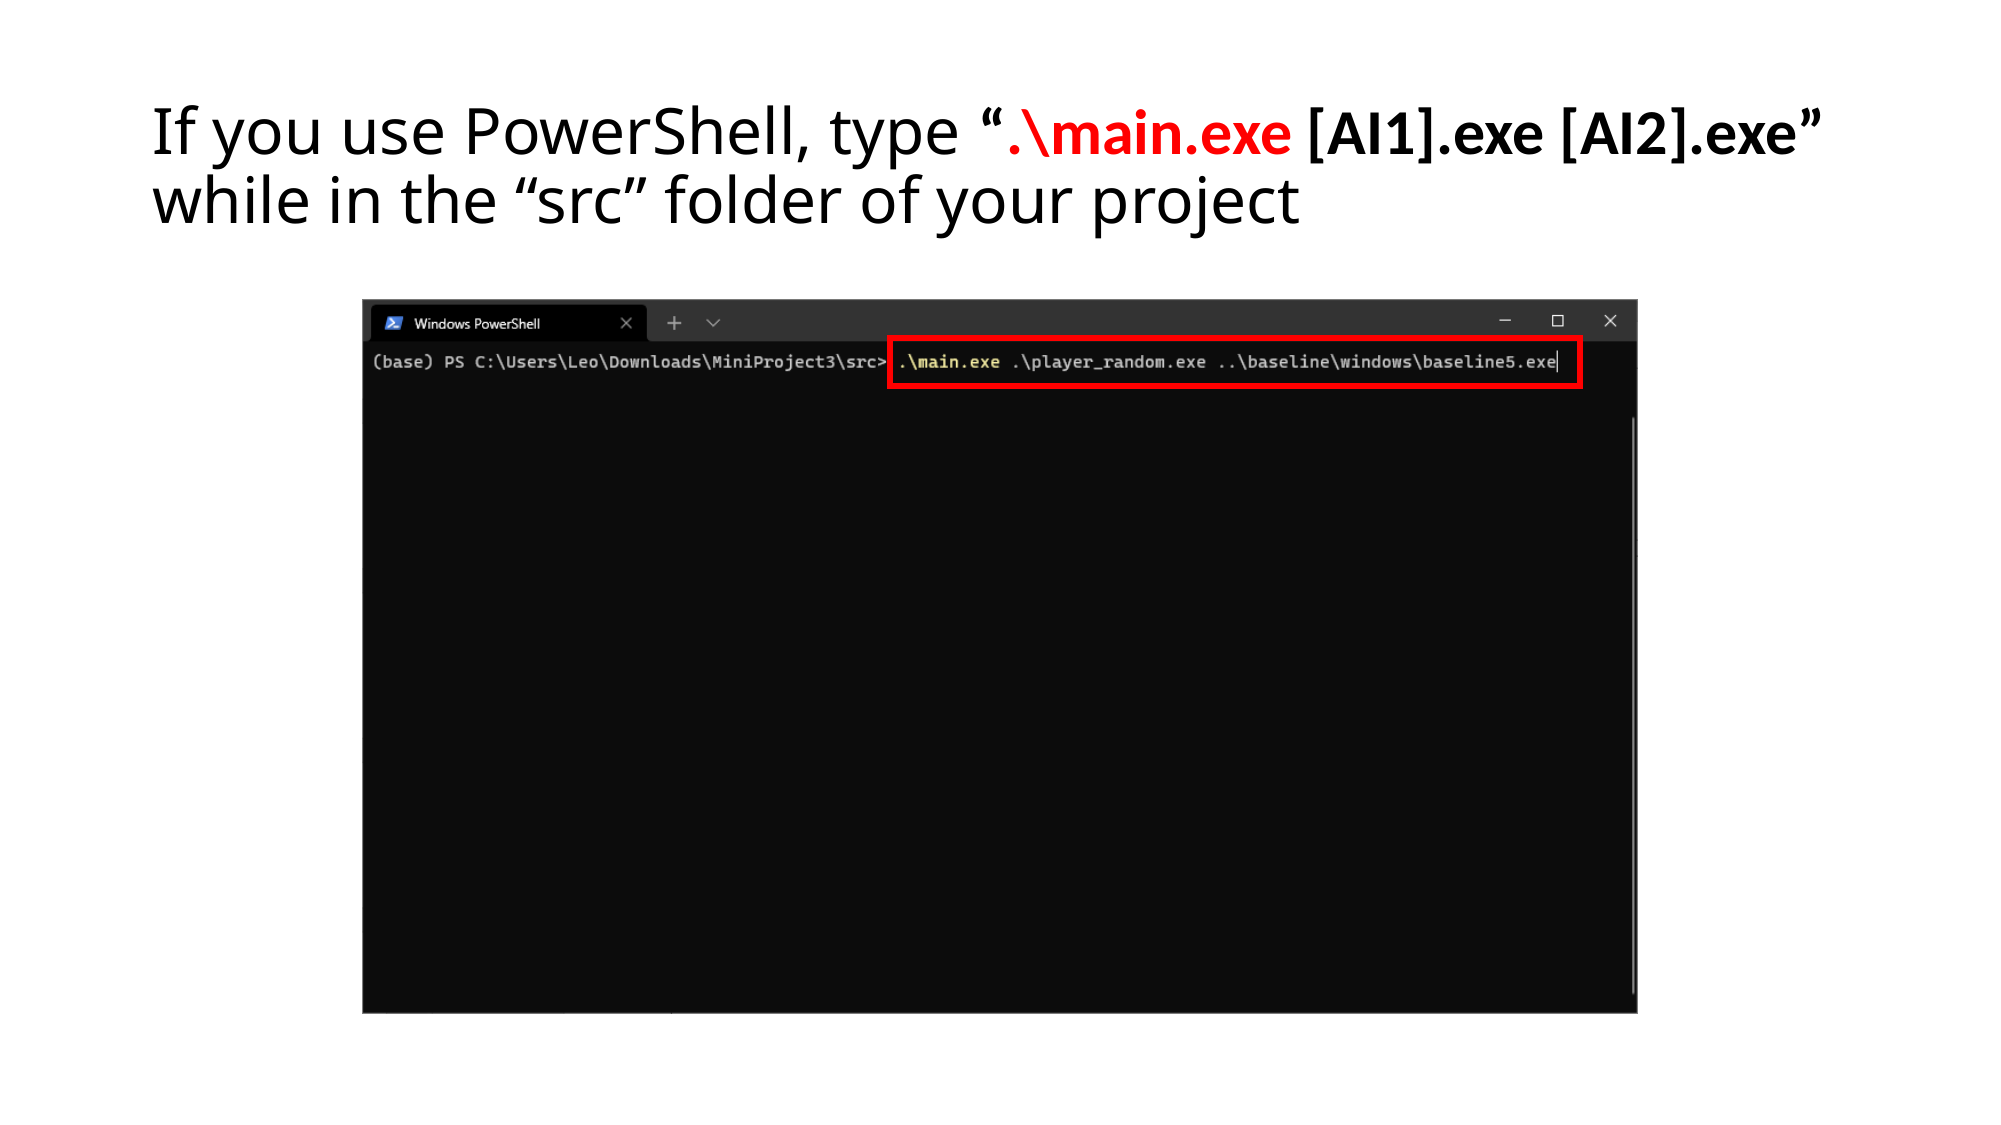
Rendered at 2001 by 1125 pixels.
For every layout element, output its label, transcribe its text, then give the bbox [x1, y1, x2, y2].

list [362, 299, 1638, 1014]
title If you use PowerShell, type “.\main.exe [AI1].exe [AI2].exe” while in the “src” folder of your project [137, 59, 1863, 278]
